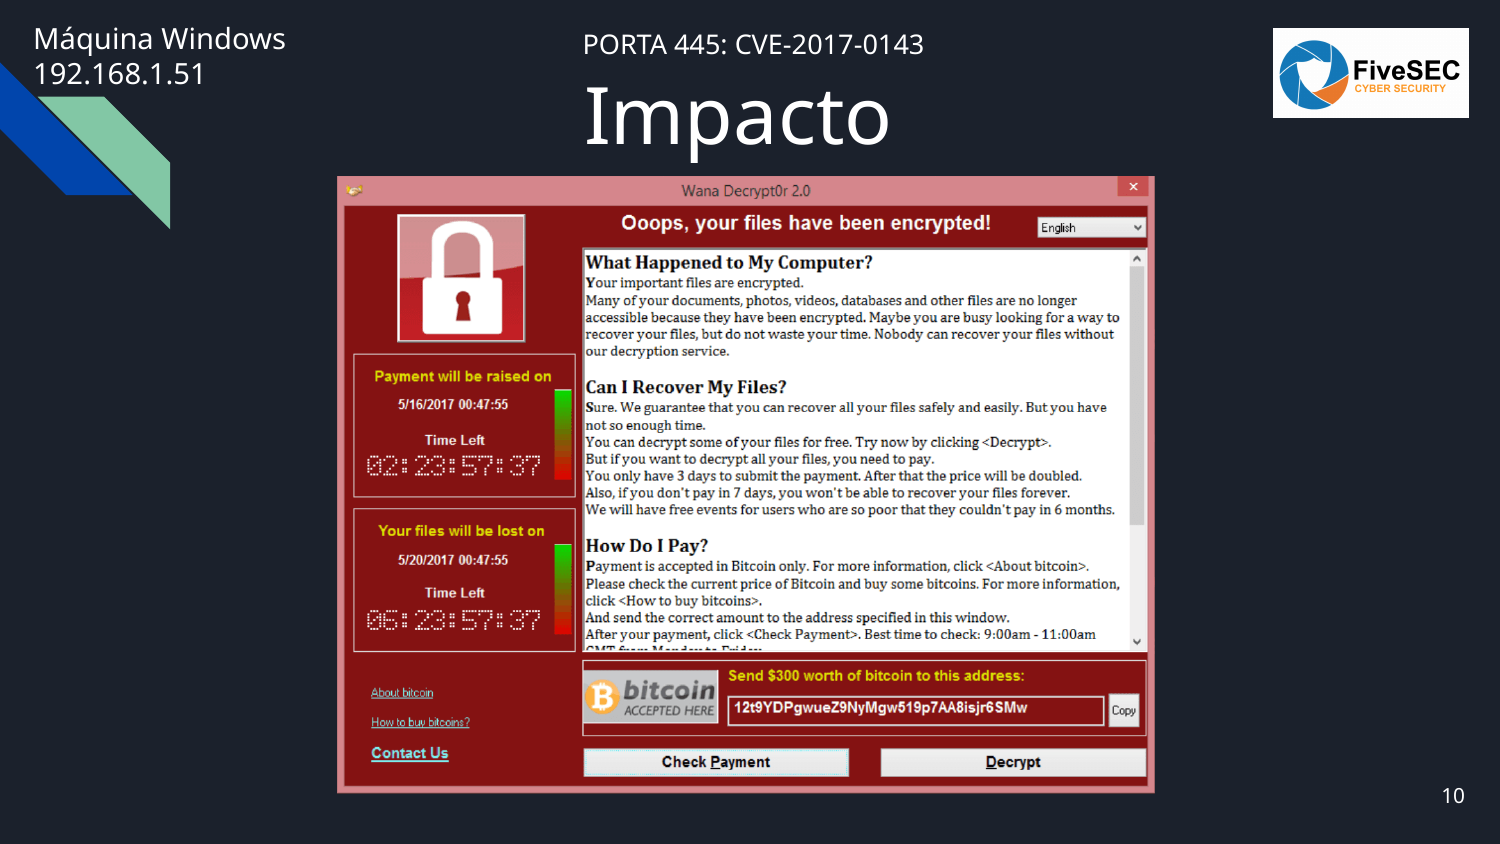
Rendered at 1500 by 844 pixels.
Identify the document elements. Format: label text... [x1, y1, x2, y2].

picture [1273, 28, 1469, 119]
picture [337, 176, 1155, 794]
text_box PORTA 445: CVE-2017-0143 [567, 12, 999, 76]
text_box Impactos [569, 50, 931, 175]
text_box Máquina Windows 192.168.1.51 [18, 5, 338, 106]
slide_number ‹#› [1389, 764, 1480, 830]
